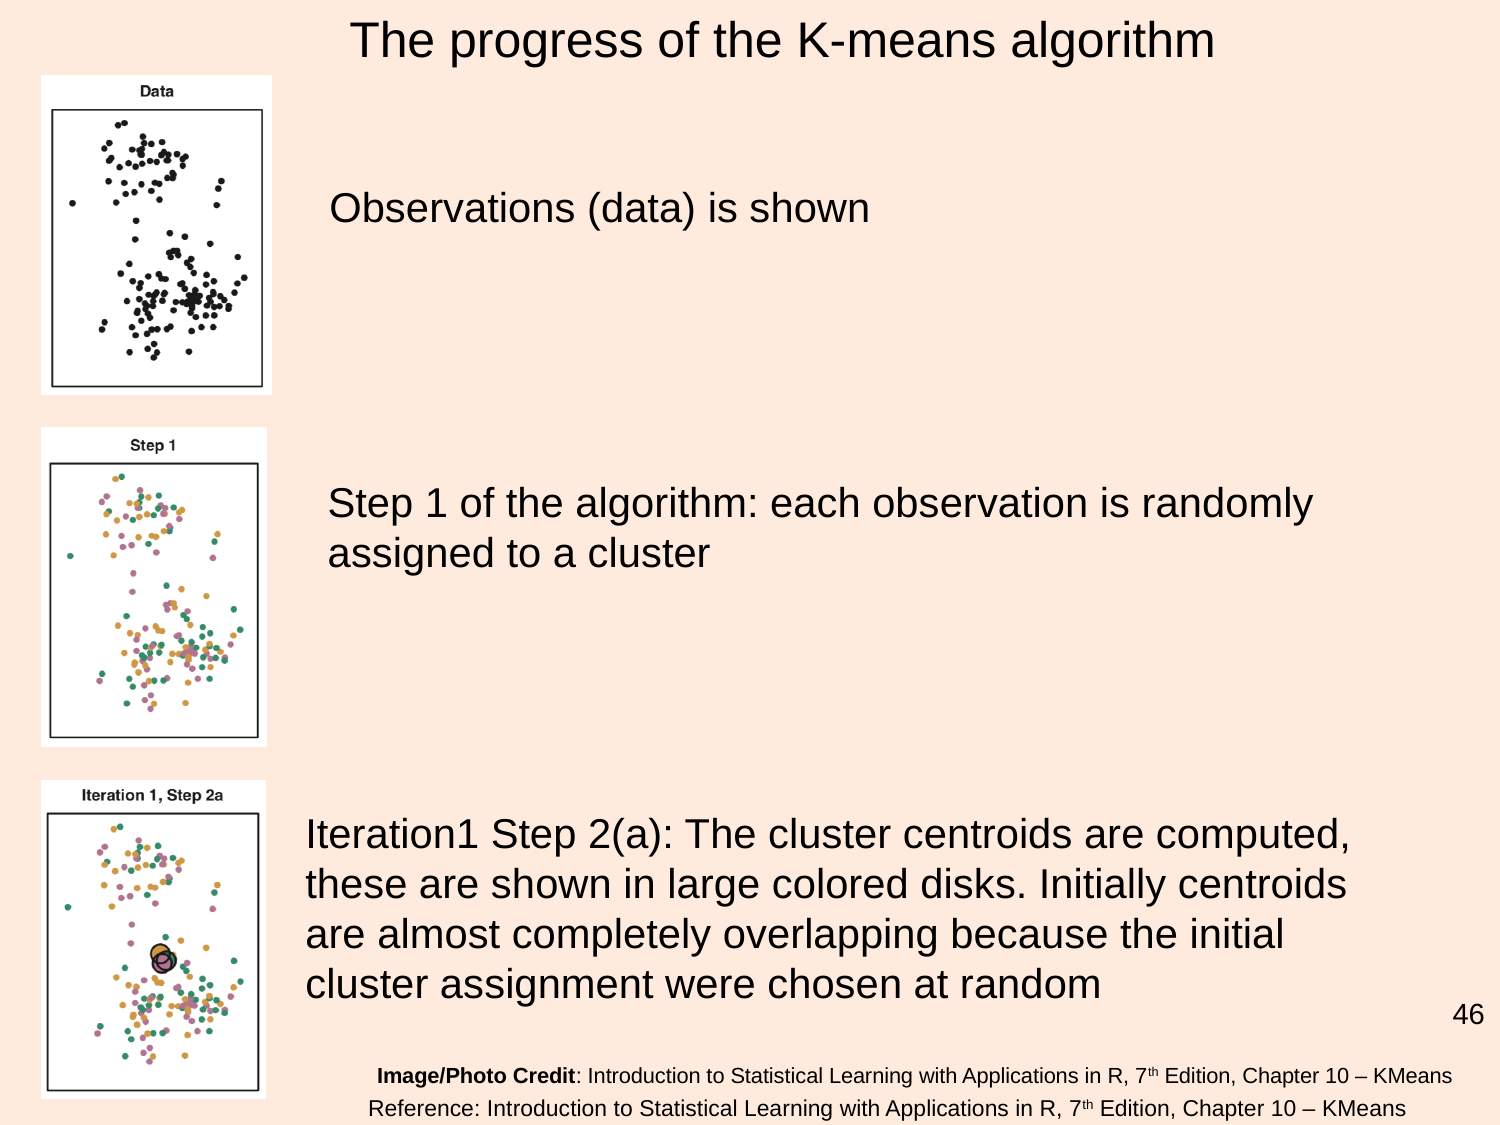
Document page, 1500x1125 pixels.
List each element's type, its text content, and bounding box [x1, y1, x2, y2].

text_box Iteration1 Step 2(a): The cluster centroids are computed, these are shown in large colored disks. Initially centroids are almost completely overlapping because the initial cluster assignment were chosen at random [290, 799, 1378, 1015]
text_box Step 1 of the algorithm: each observation is randomly assigned to a cluster [312, 467, 1400, 583]
text_box Reference: Introduction to Statistical Learning with Applications in R, 7th Edition, Chapter 10 – KMeans [353, 1086, 1422, 1125]
slide_number 46 [1187, 987, 1500, 1063]
text_box Observations (data) is shown [314, 172, 886, 238]
picture [40, 75, 272, 395]
text_box Image/Photo Credit: Introduction to Statistical Learning with Applications in R, 7th Edition, Chapter 10 – KMeans [362, 1054, 1468, 1096]
text_box The progress of the K-means algorithm [334, 0, 1246, 75]
picture [41, 779, 266, 1100]
picture [40, 427, 267, 747]
